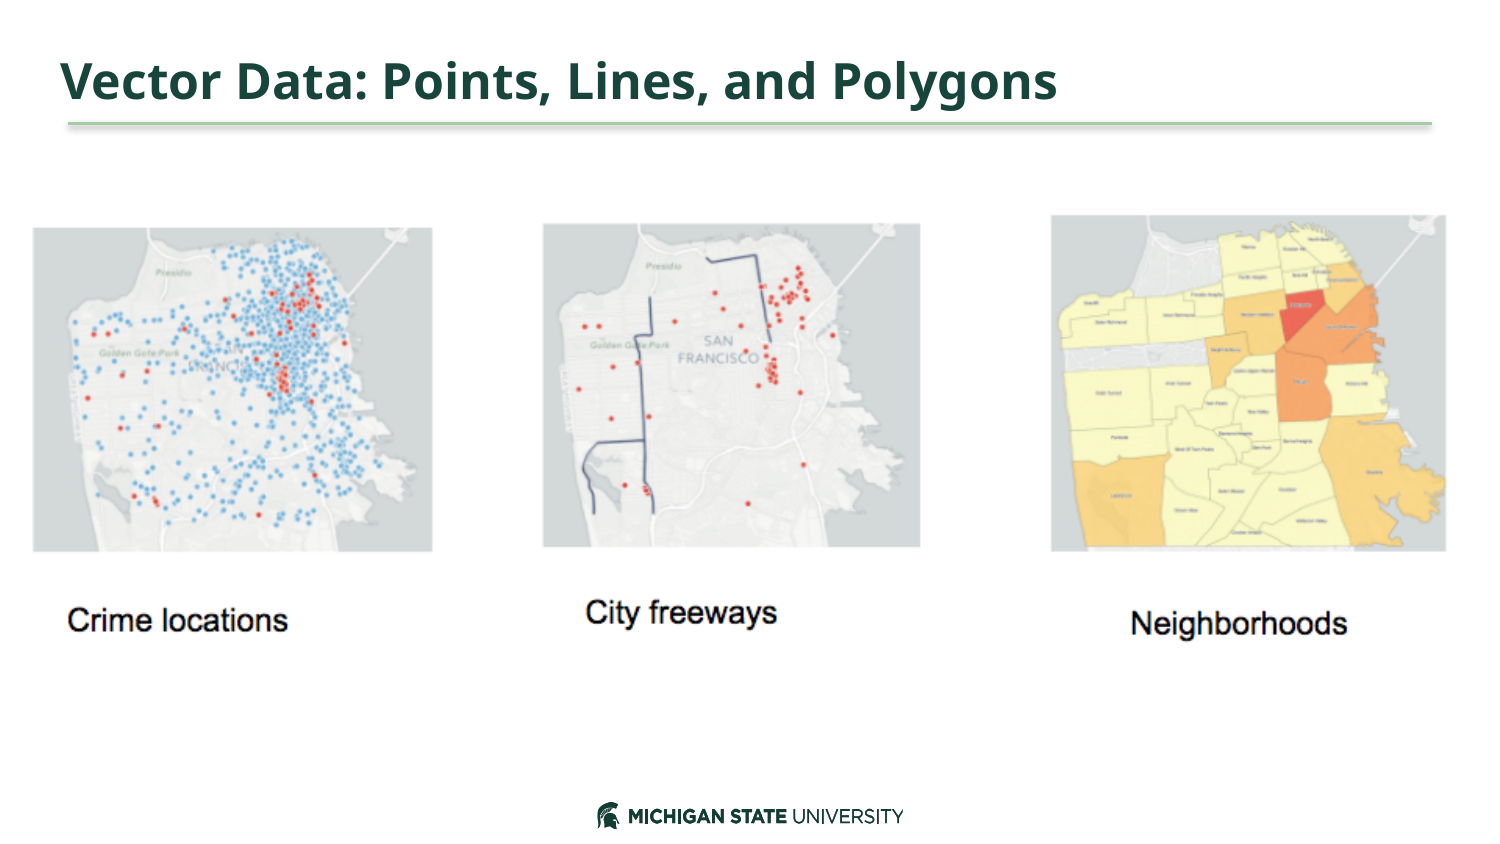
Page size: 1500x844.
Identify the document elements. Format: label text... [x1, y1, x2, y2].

title Vector Data: Points, Lines, and Polygons [45, 34, 1425, 124]
picture [0, 159, 1494, 685]
